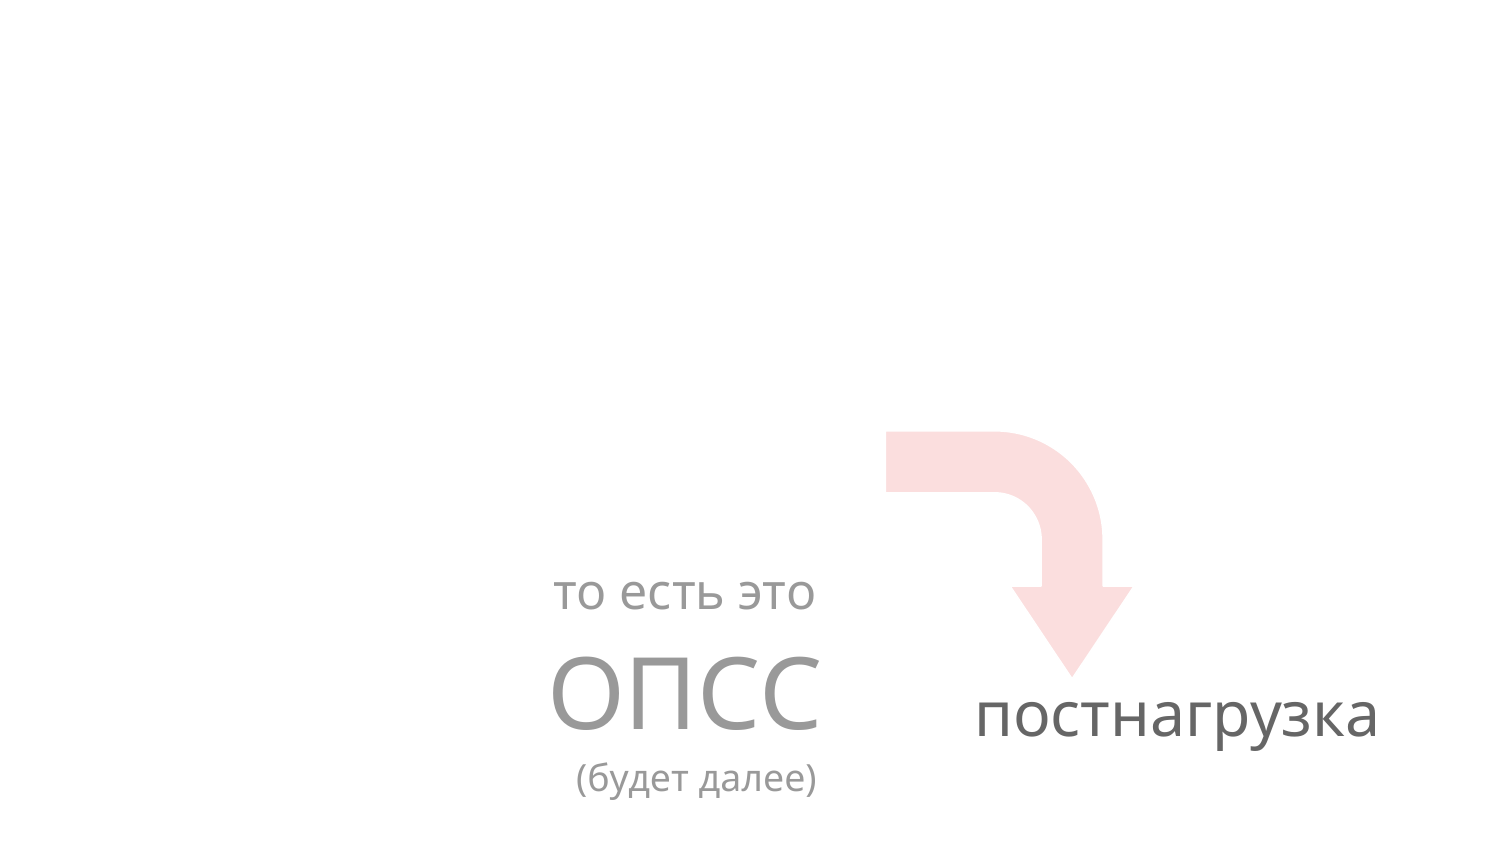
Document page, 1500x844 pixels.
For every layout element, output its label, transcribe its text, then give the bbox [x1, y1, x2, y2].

title то есть это ОПСС [457, 504, 913, 765]
title (будет далее) [468, 734, 925, 815]
title постнагрузка [949, 549, 1406, 765]
text_box [885, 430, 1104, 549]
